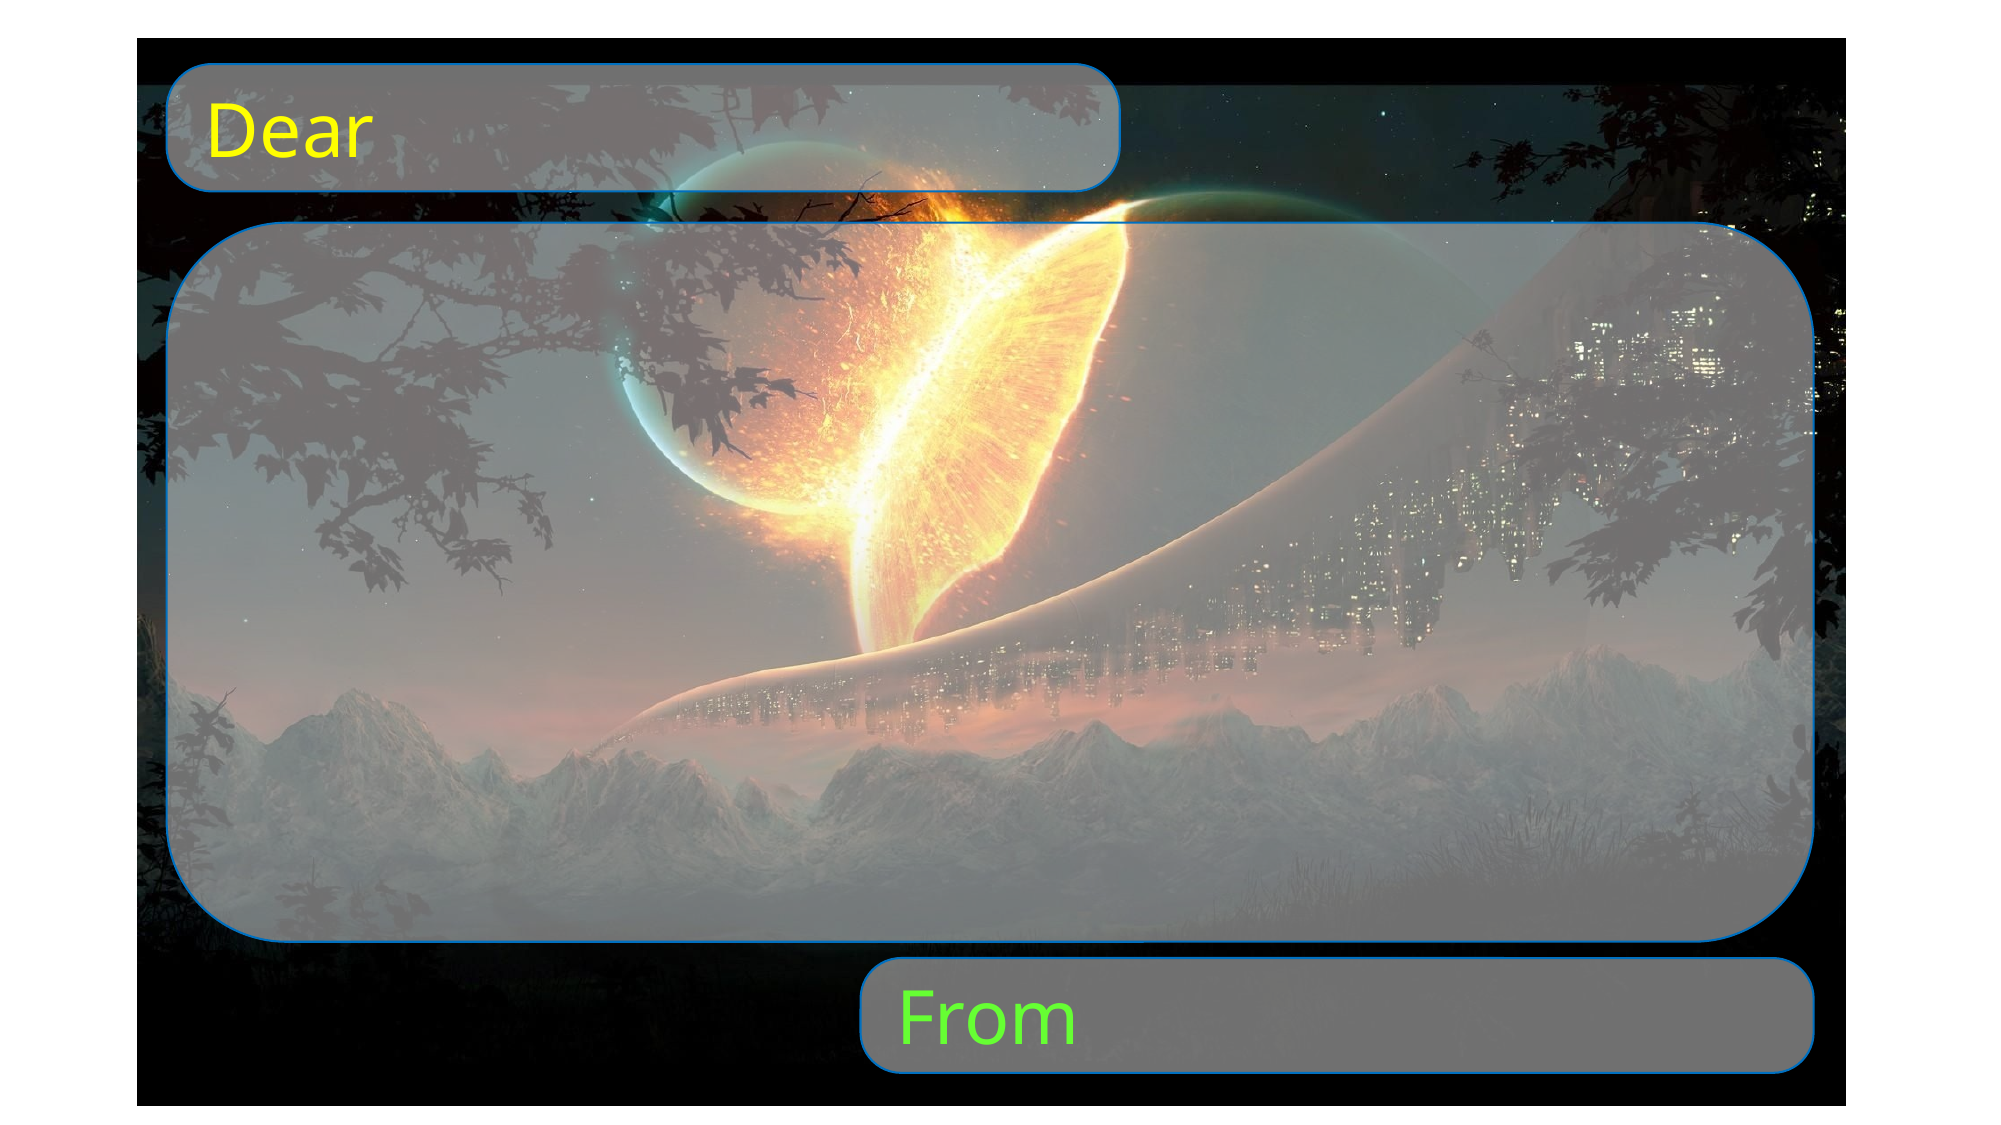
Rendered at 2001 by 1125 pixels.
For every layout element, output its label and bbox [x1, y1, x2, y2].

text_box [137, 37, 1846, 1106]
